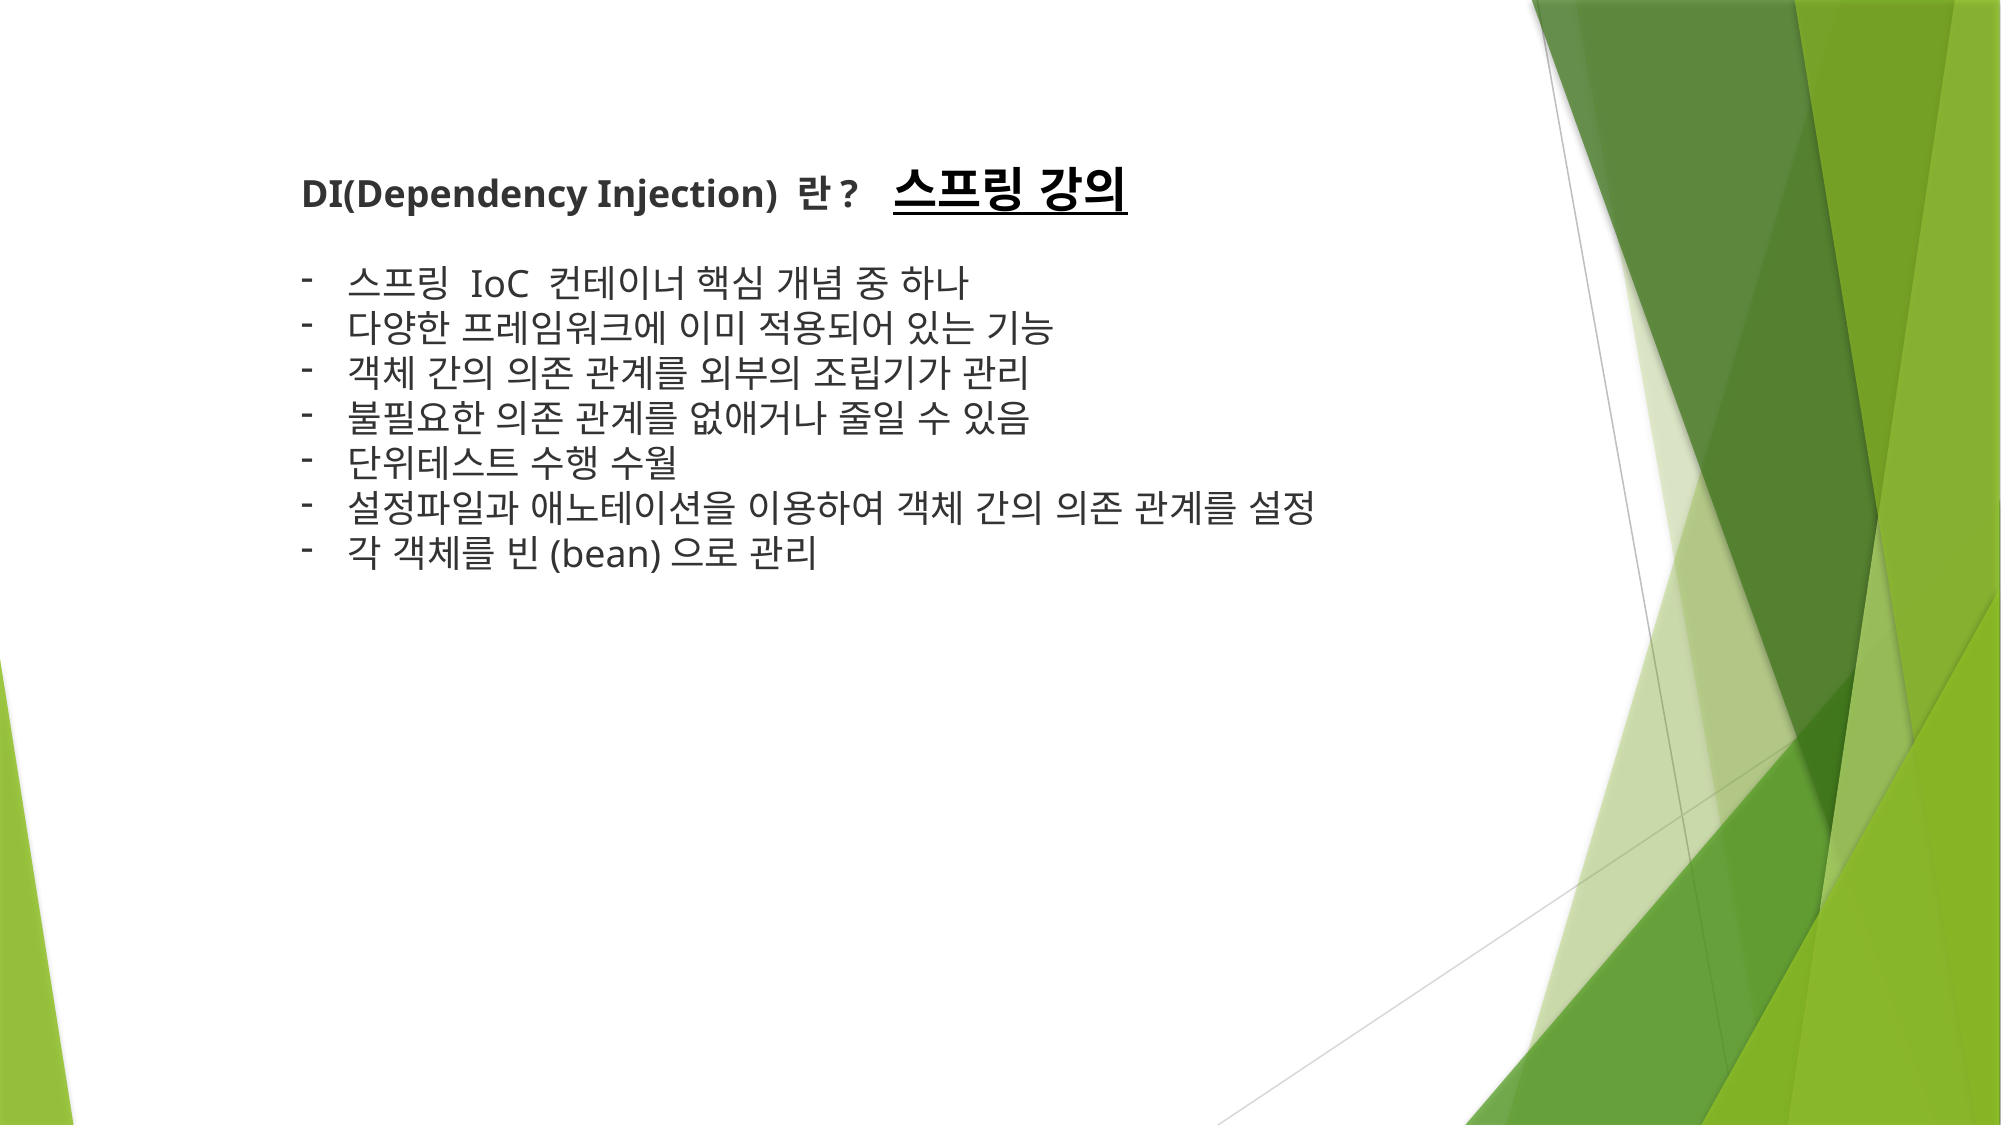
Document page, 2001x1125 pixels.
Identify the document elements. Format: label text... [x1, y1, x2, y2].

text_box 스프링 강의 [878, 152, 1181, 237]
text_box DI(Dependency Injection) 란? 스프링 IoC 컨테이너 핵심 개념 중 하나 다양한 프레임워크에 이미 적용되어 있는 기능 객체 간의 의존 관계를 외부의 조립기가 관리 불필요한 의존 관계를 없애거나 줄일 수 있음 단위테스트 수행 수월 설정파일과 애노테이션을 이용하여 객체 간의 의존 관계를 설정 각 객체를 빈(bean)으로 관리 [286, 162, 1483, 628]
